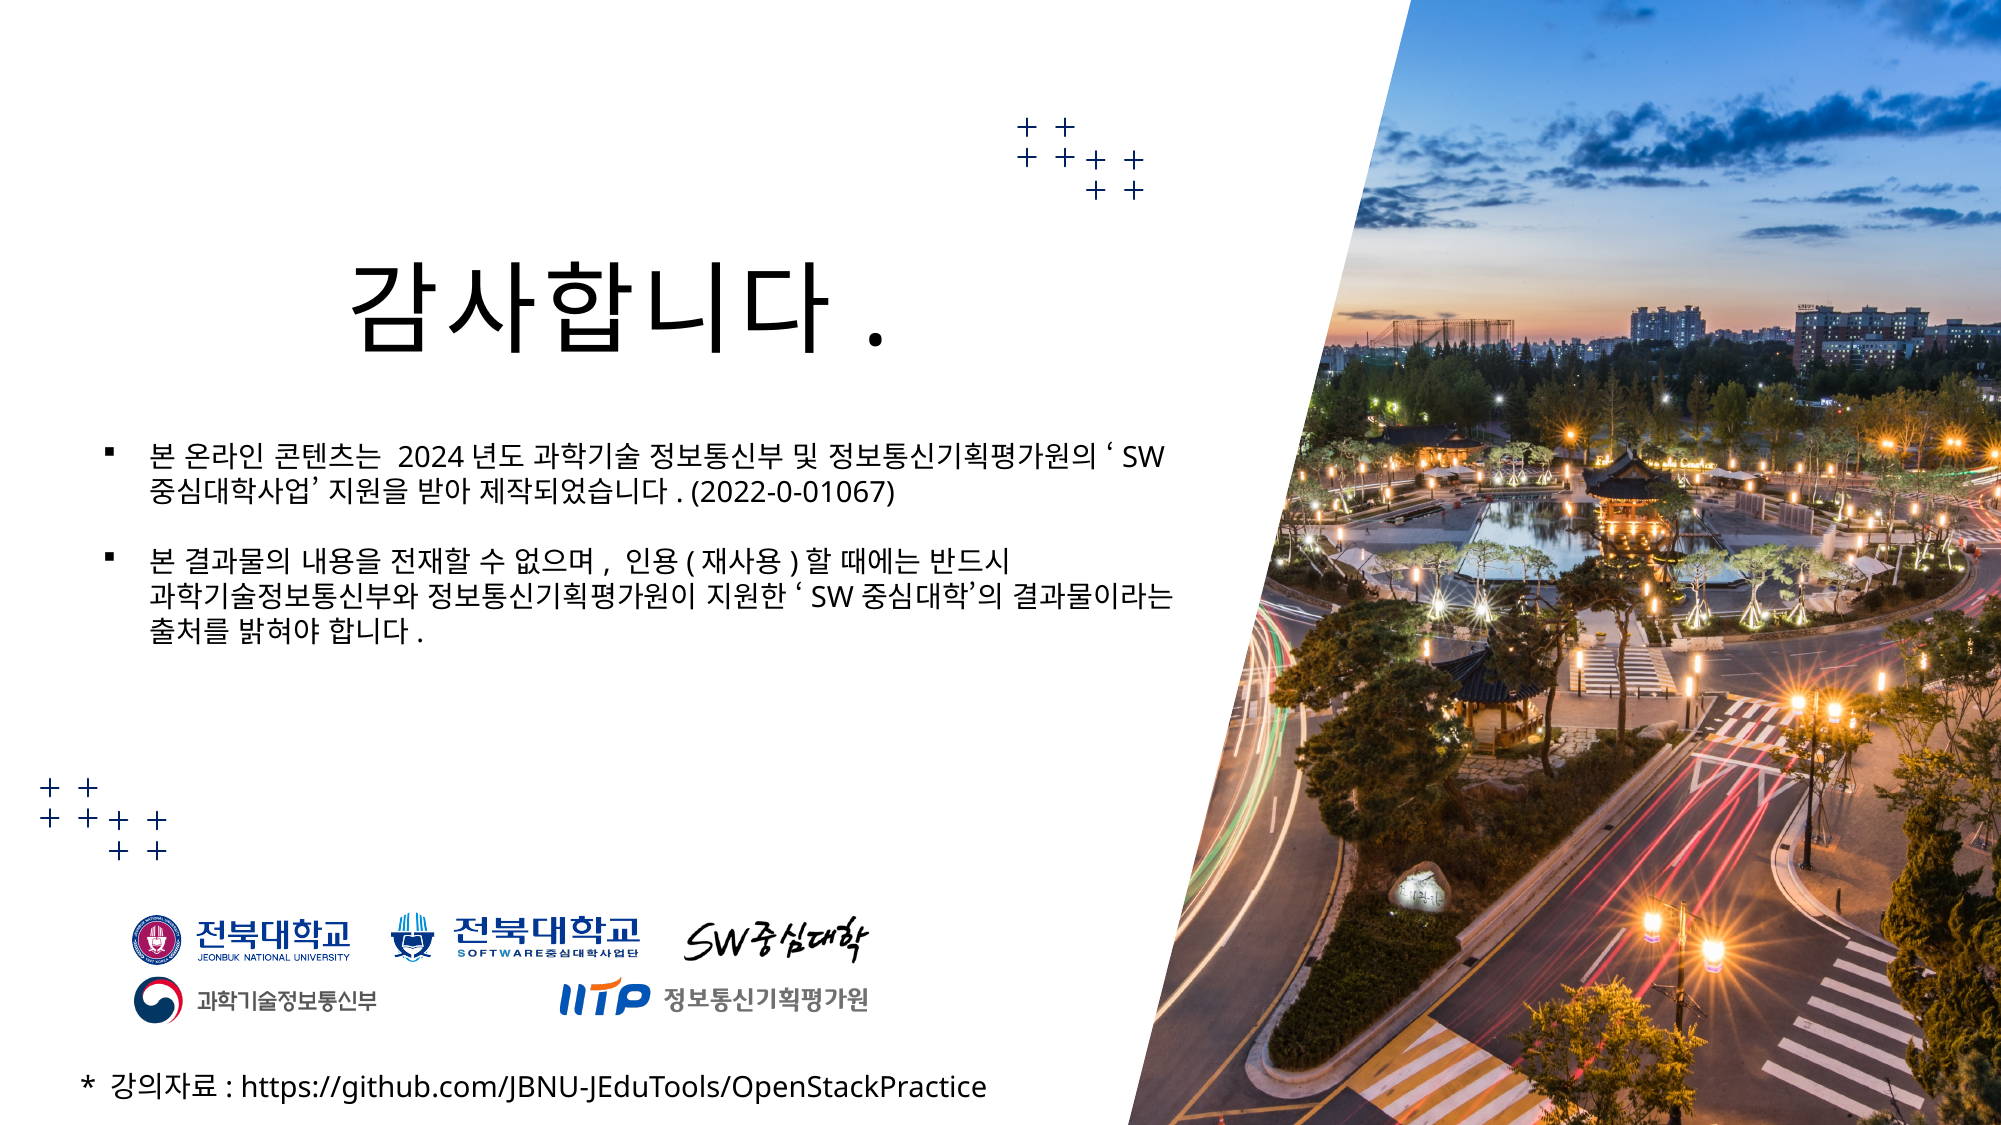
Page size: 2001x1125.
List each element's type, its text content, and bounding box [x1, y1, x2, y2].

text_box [132, 912, 872, 1025]
text_box 감사합니다. [332, 238, 905, 374]
text_box 본 온라인 콘텐츠는 2024년도 과학기술 정보통신부 및 정보통신기획평가원의 ‘SW중심대학사업’ 지원을 받아 제작되었습니다. (2022-0-01067) 본 결과물의 내용을 전재할 수 없으며, 인용(재사용)할 때에는 반드시 과학기술정보통신부와 정보통신기획평가원이 지원한 ‘SW중심대학’의 결과물이라는 출처를 밝혀야 합니다. [88, 431, 1128, 656]
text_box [1018, 118, 1128, 200]
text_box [40, 778, 166, 860]
text_box * 강의자료: https://github.com/JBNU-JEduTools/OpenStackPractice [65, 1061, 1066, 1111]
picture [1128, 0, 2001, 1125]
